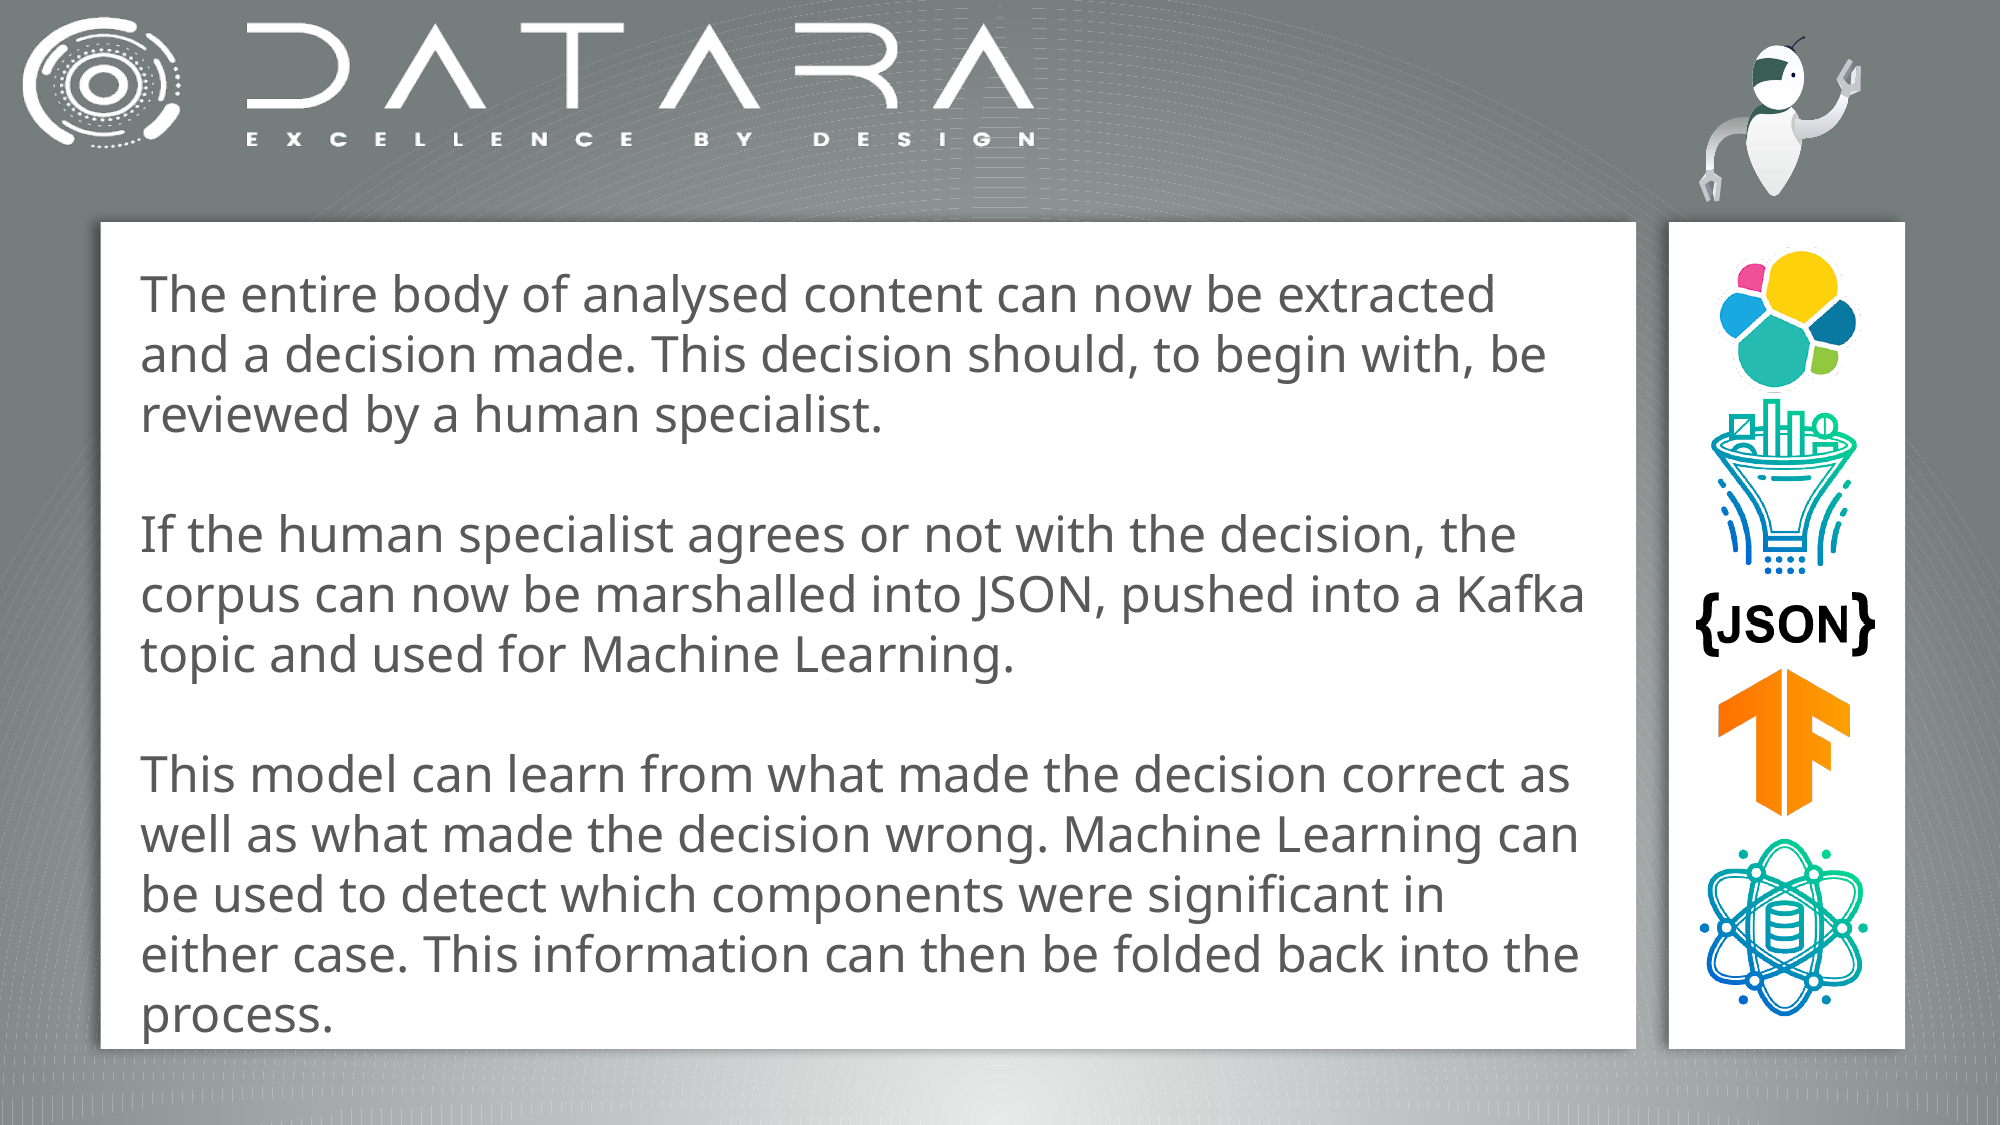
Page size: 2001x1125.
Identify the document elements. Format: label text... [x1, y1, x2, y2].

picture [1, 2, 1062, 174]
text_box [100, 221, 1637, 1050]
text_box [1668, 221, 1906, 1050]
picture [1677, 396, 1888, 817]
text_box [0, 0, 2000, 1125]
picture [1692, 836, 1875, 1019]
text_box The entire body of analysed content can now be extracted and a decision made. This decision should, to begin with, be reviewed by a human specialist. If the human specialist agrees or not with the decision, the corpus can now be marshalled into JSON, pushed into a Kafka topic and used for Machine Learning. This model can learn from what made the decision correct as well as what made the decision wrong. Machine Learning can be used to detect which components were significant in either case. This information can then be folded back into the process. [125, 254, 1604, 1050]
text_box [1698, 35, 1861, 202]
picture [1714, 245, 1861, 393]
